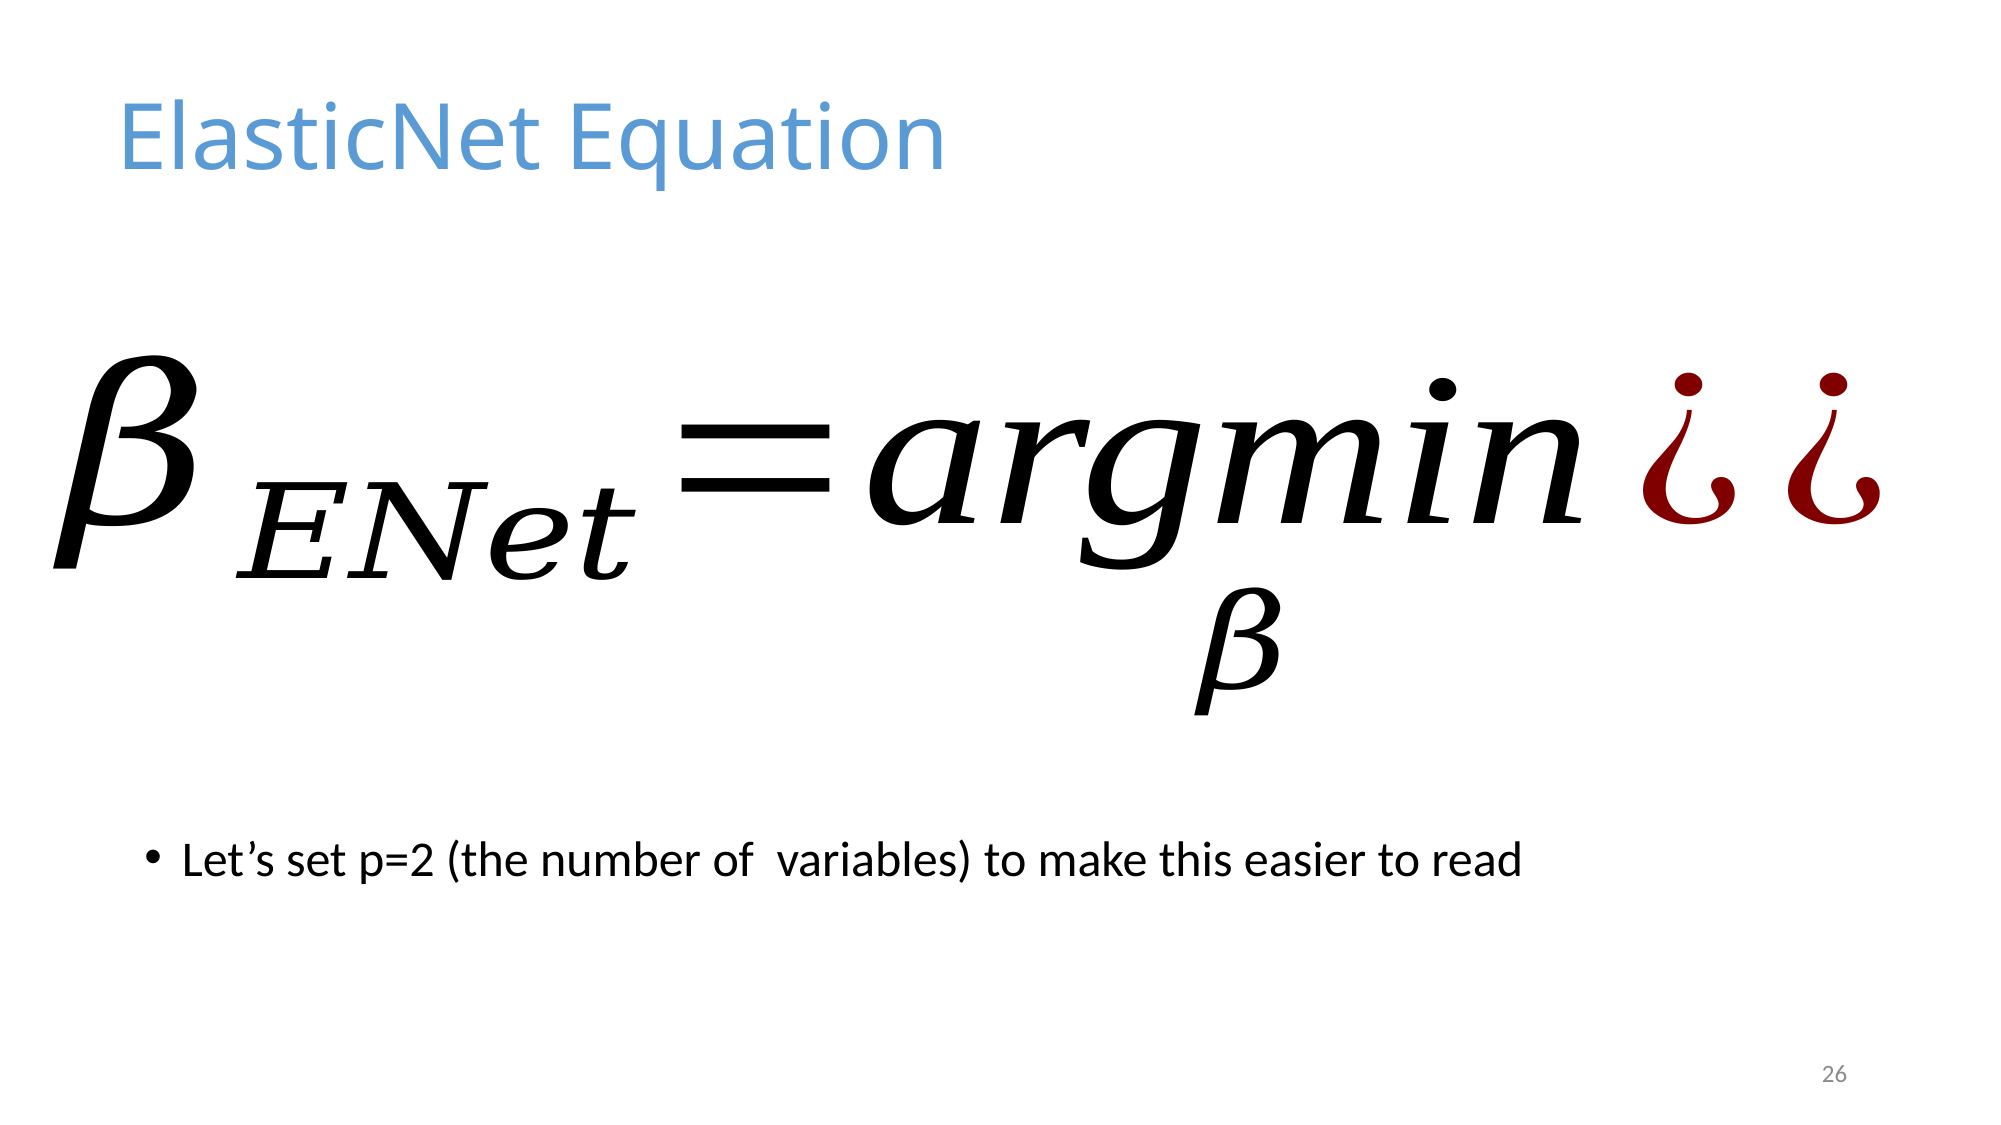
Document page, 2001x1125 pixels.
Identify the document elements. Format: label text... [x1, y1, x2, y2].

text_box ElasticNet Equation [101, 47, 1719, 232]
list Let’s set p=2 (the number of variables) to make this easier to read [129, 807, 1654, 1034]
slide_number 26 [1412, 1042, 1863, 1103]
